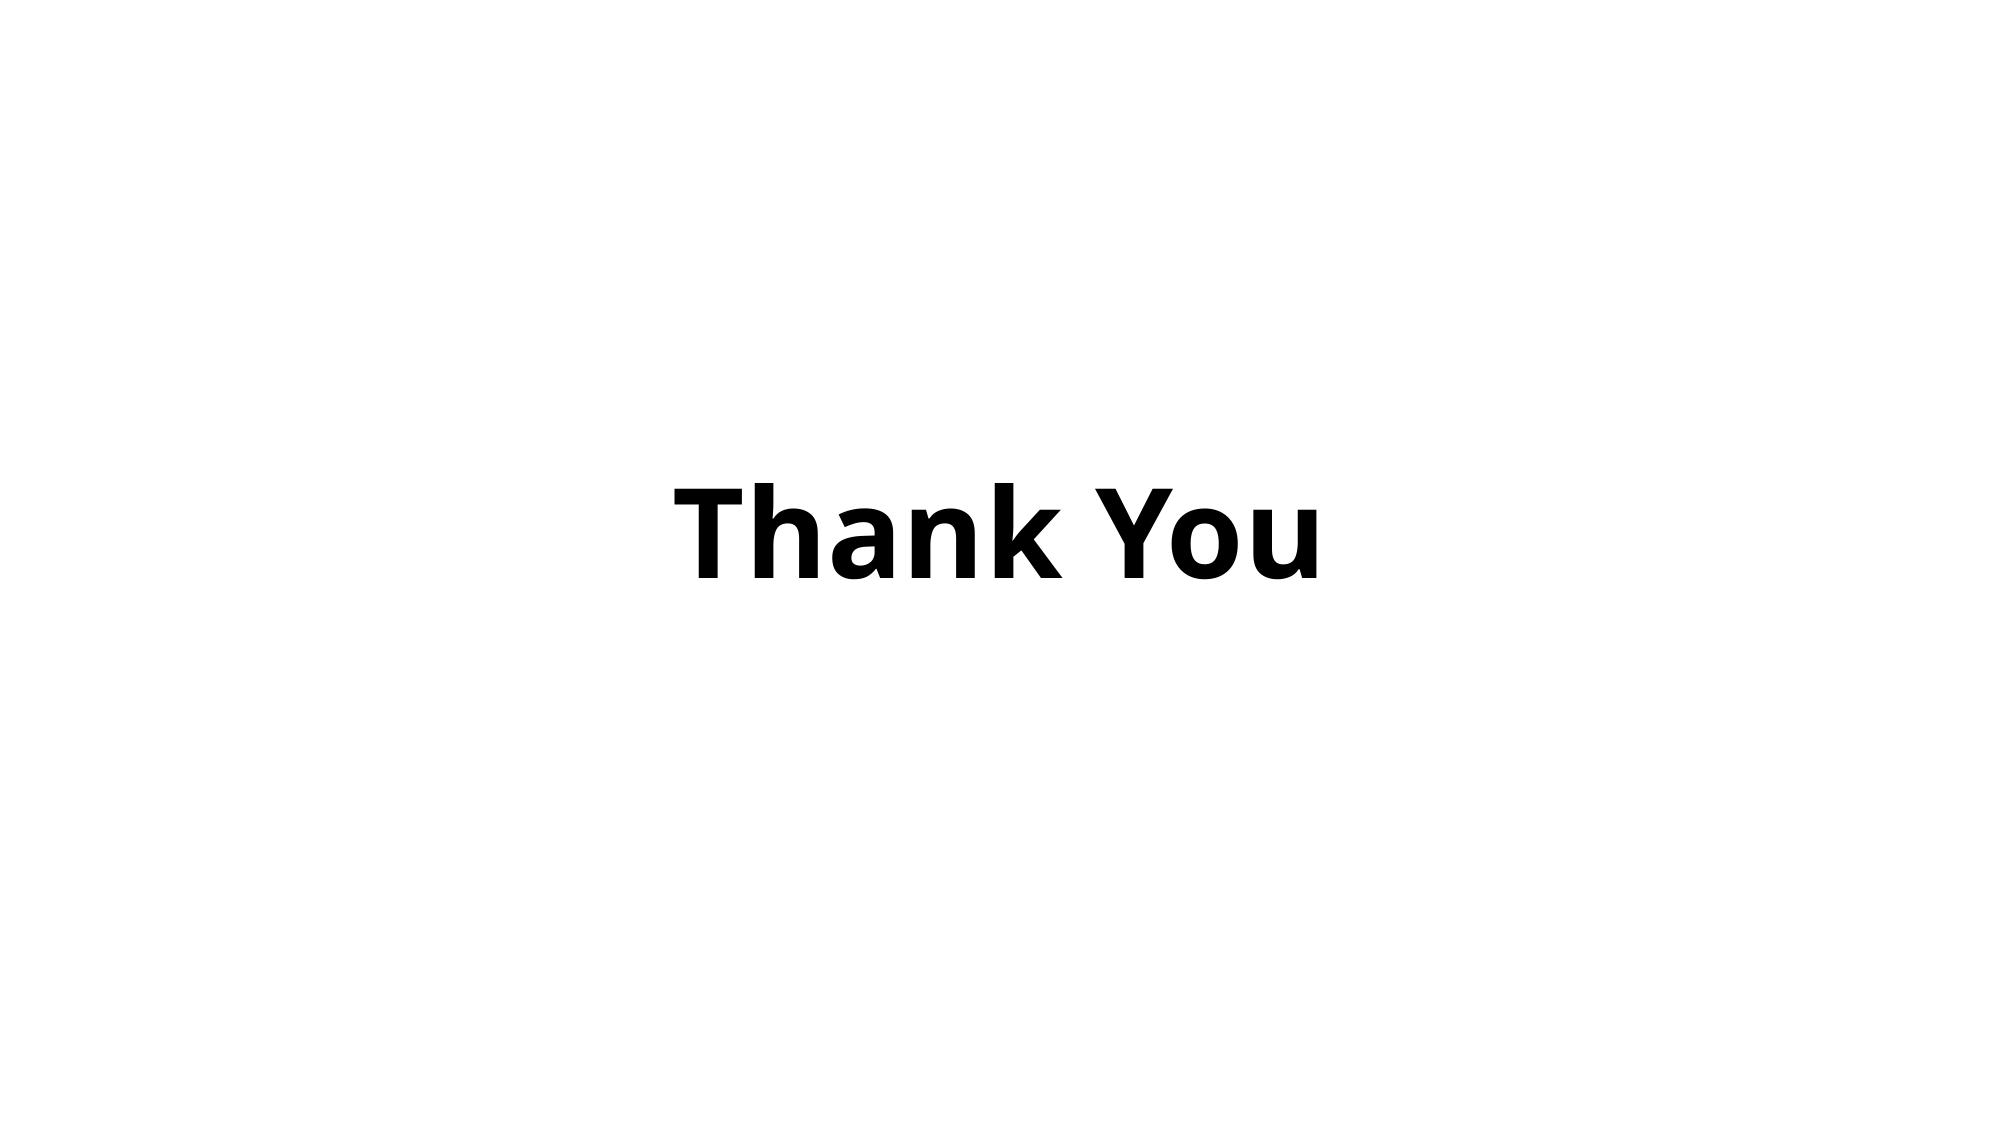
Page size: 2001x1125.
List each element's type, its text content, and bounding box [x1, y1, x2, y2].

title Thank You [136, 412, 1863, 665]
